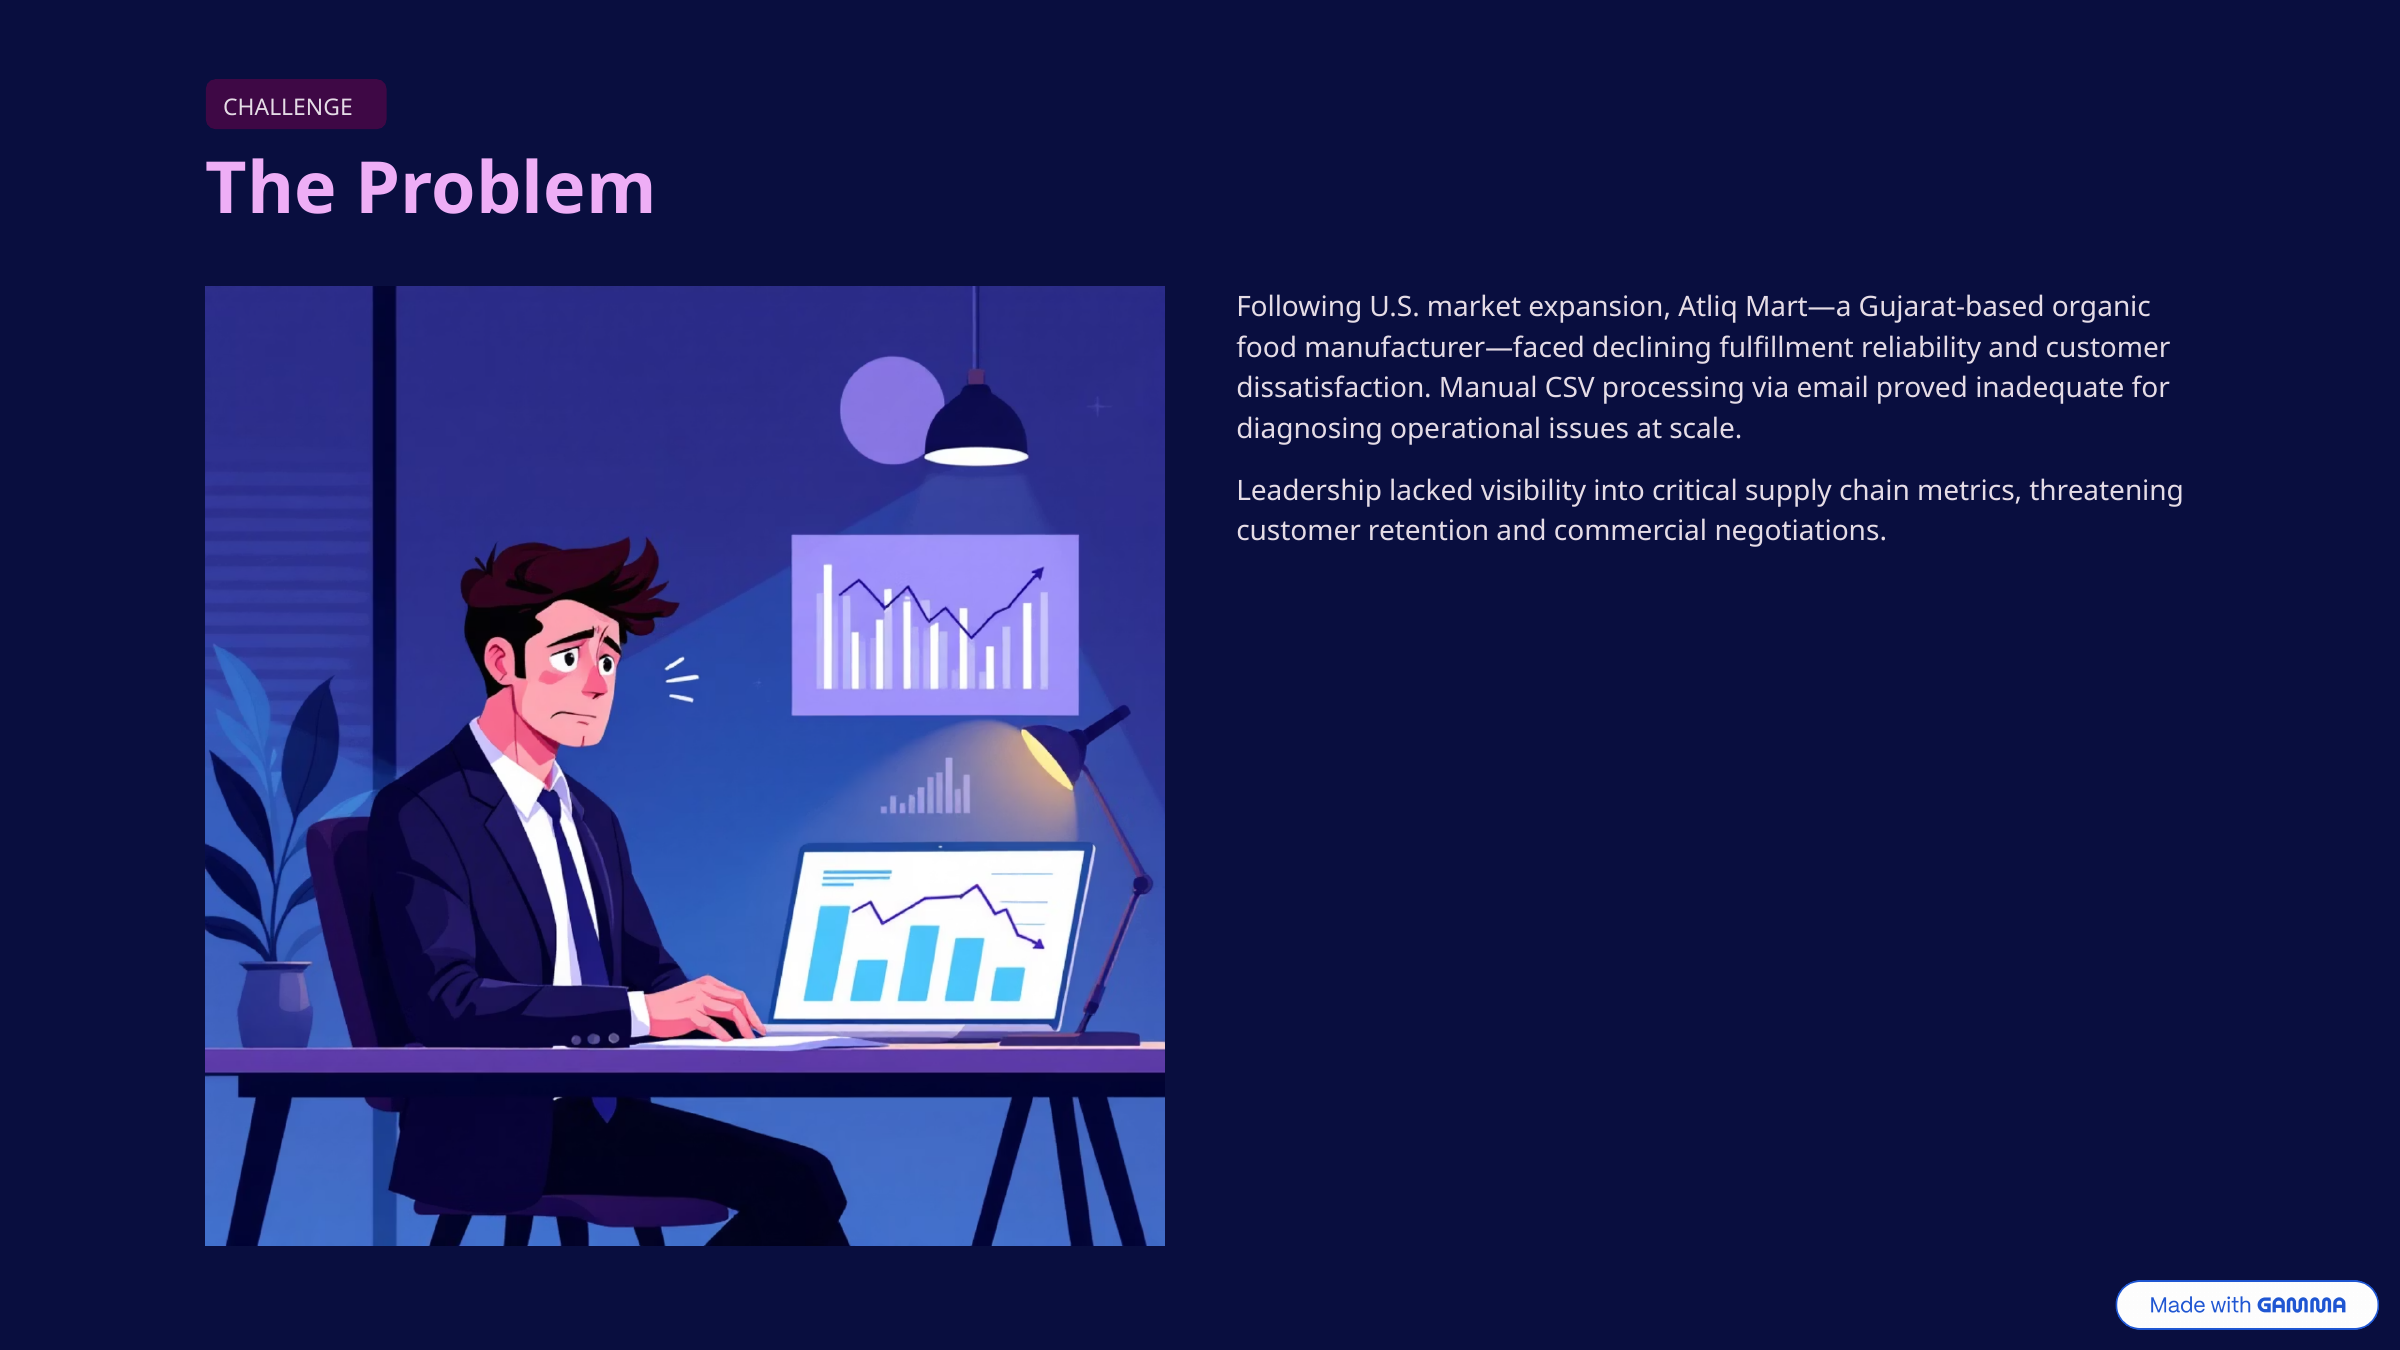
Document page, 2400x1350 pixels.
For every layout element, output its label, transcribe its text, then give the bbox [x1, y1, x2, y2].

text_box The Problem [205, 138, 927, 229]
picture [2106, 1271, 2389, 1339]
text_box Leadership lacked visibility into critical supply chain metrics, threatening customer retention and commercial negotiations. [1236, 465, 2196, 547]
picture [205, 286, 1165, 1246]
text_box CHALLENGE [223, 87, 370, 121]
text_box [205, 79, 387, 130]
text_box Following U.S. market expansion, Atliq Mart—a Gujarat-based organic food manufacturer—faced declining fulfillment reliability and customer dissatisfaction. Manual CSV processing via email proved inadequate for diagnosing operational issues at scale. [1236, 281, 2196, 446]
